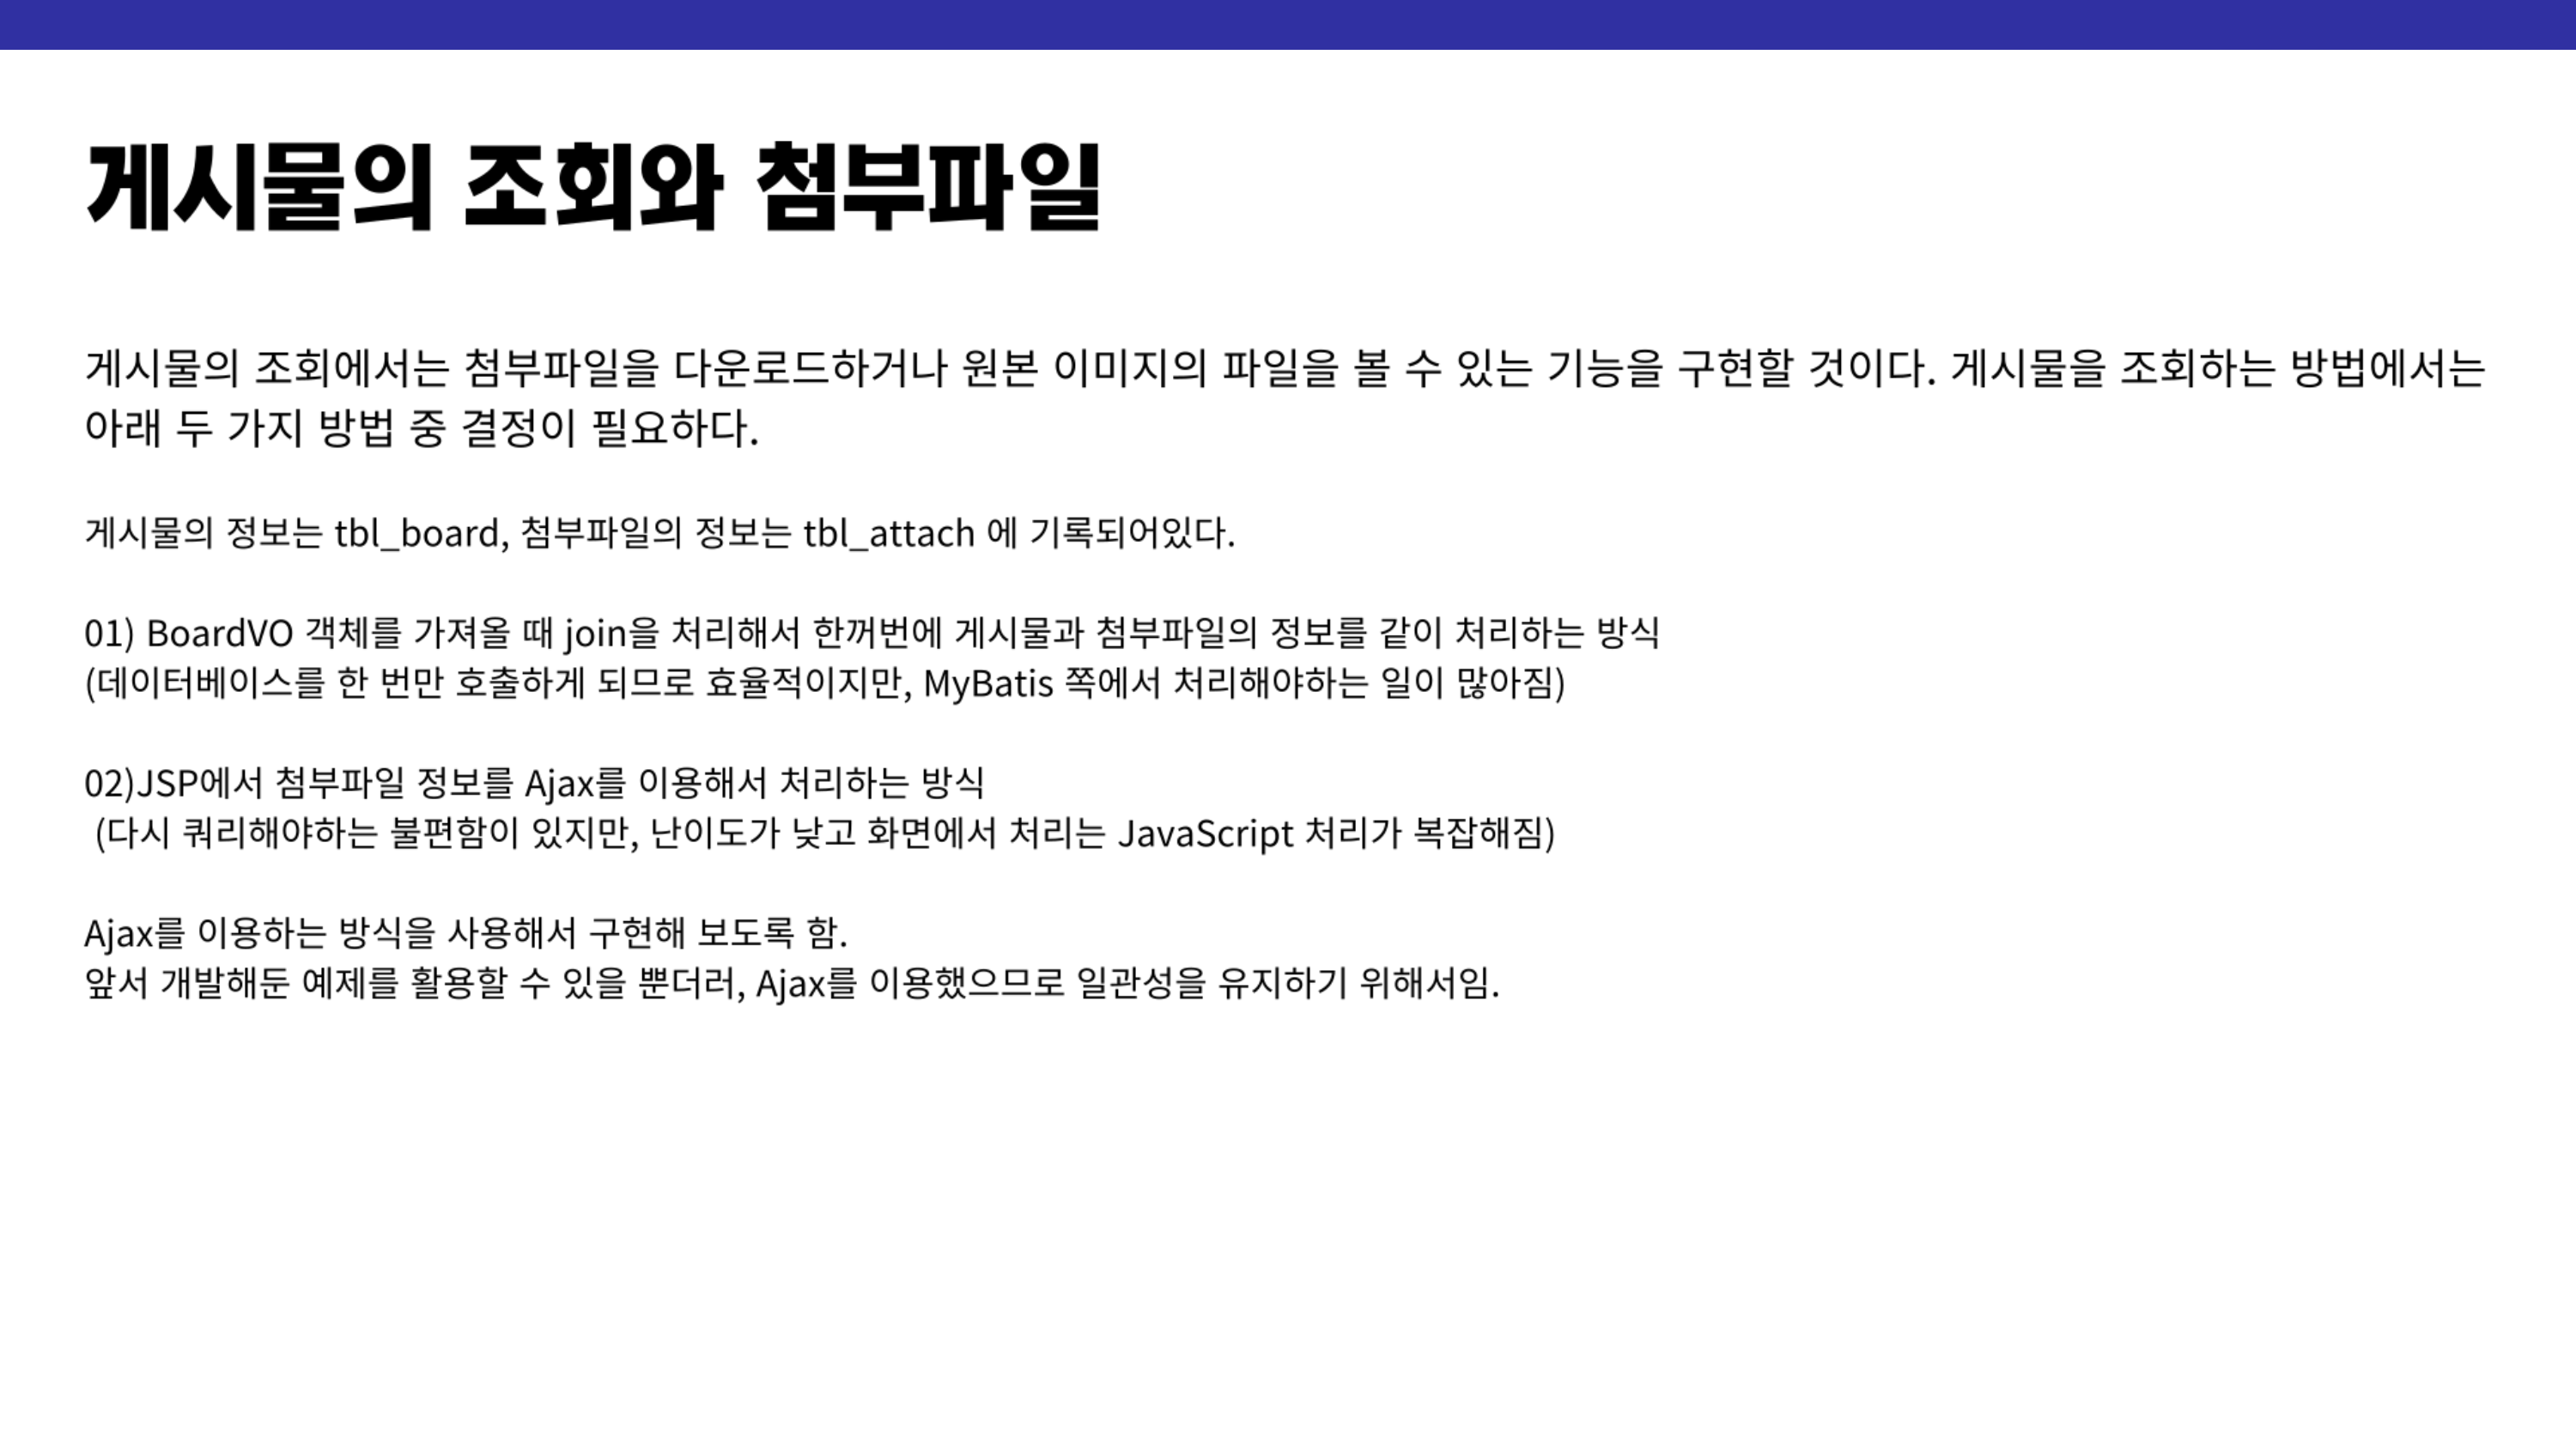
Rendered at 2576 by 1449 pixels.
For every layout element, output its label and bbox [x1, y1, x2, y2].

text_box [0, 0, 2576, 50]
picture [54, 100, 2533, 1050]
